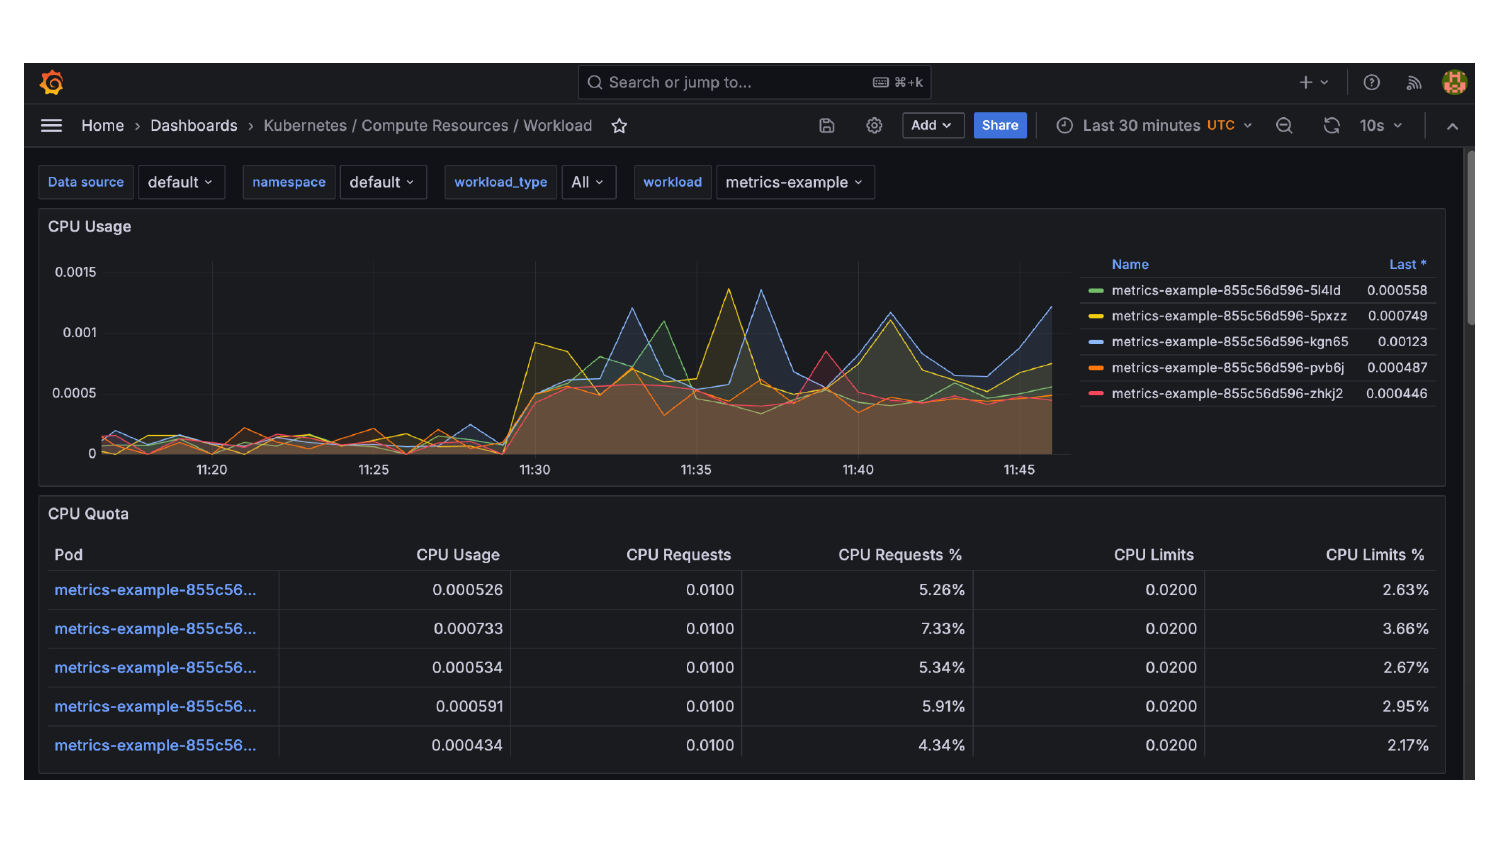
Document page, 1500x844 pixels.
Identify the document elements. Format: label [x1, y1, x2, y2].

picture [24, 63, 1476, 780]
